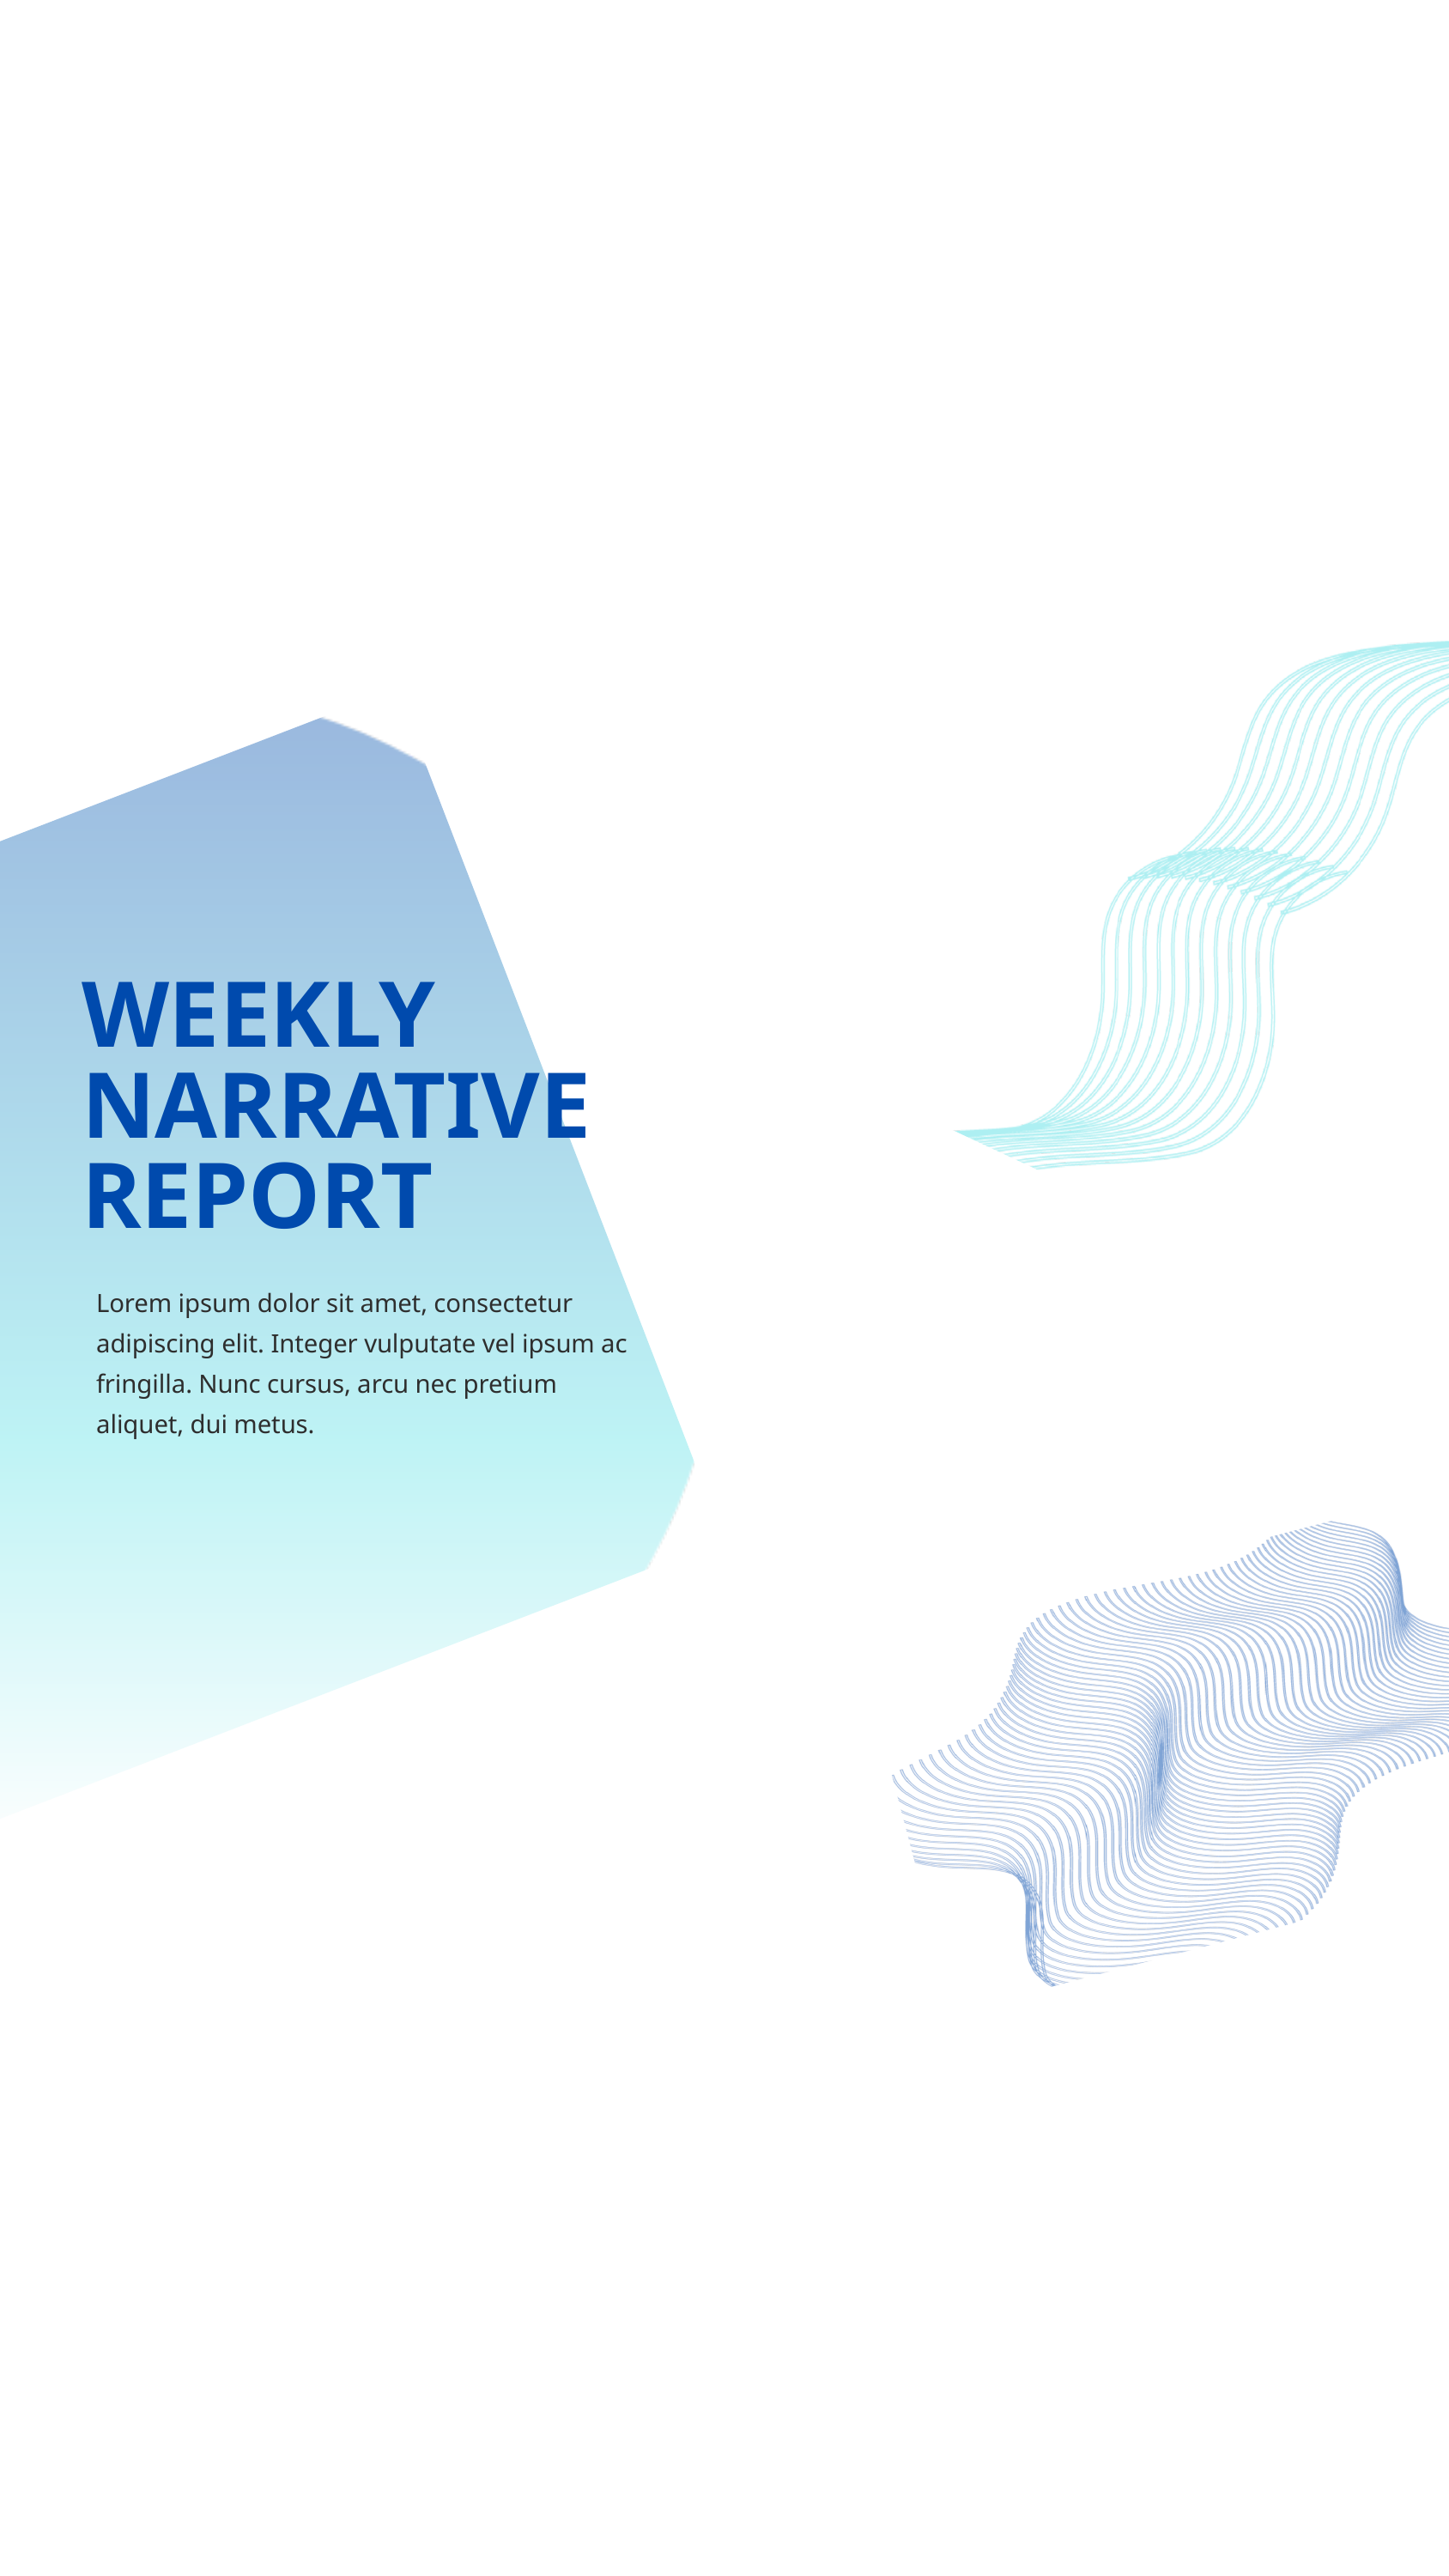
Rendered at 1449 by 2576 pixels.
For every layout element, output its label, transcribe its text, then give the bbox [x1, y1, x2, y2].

text_box Lorem ipsum dolor sit amet, consectetur adipiscing elit. Integer vulputate vel ipsum ac fringilla. Nunc cursus, arcu nec pretium aliquet, dui metus. [96, 1277, 634, 1438]
text_box WEEKLY NARRATIVE REPORT [81, 975, 838, 1247]
text_box [0, 688, 724, 1820]
text_box [858, 1490, 1449, 2013]
text_box [633, 357, 1449, 1363]
